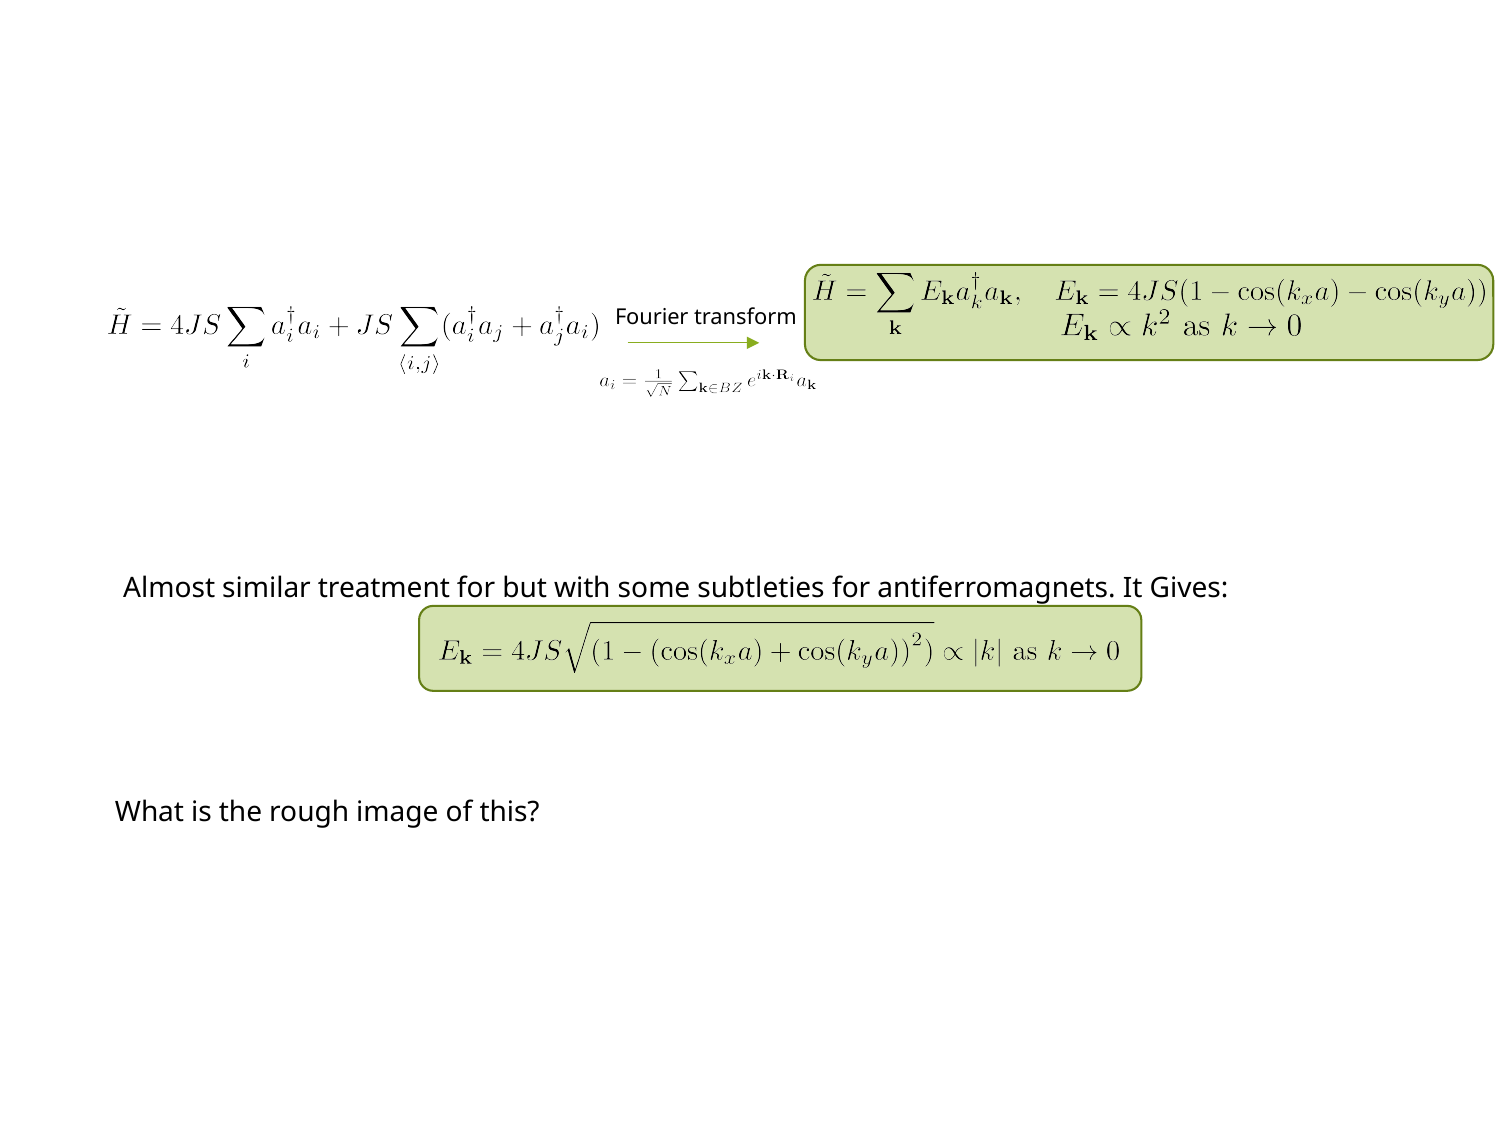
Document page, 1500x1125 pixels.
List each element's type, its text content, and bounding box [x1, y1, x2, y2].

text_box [804, 264, 1494, 361]
text_box Fourier transform [600, 294, 803, 336]
picture [108, 306, 598, 374]
text_box What is the rough image of this? [100, 785, 555, 835]
picture [600, 369, 816, 398]
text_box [108, 562, 1346, 691]
